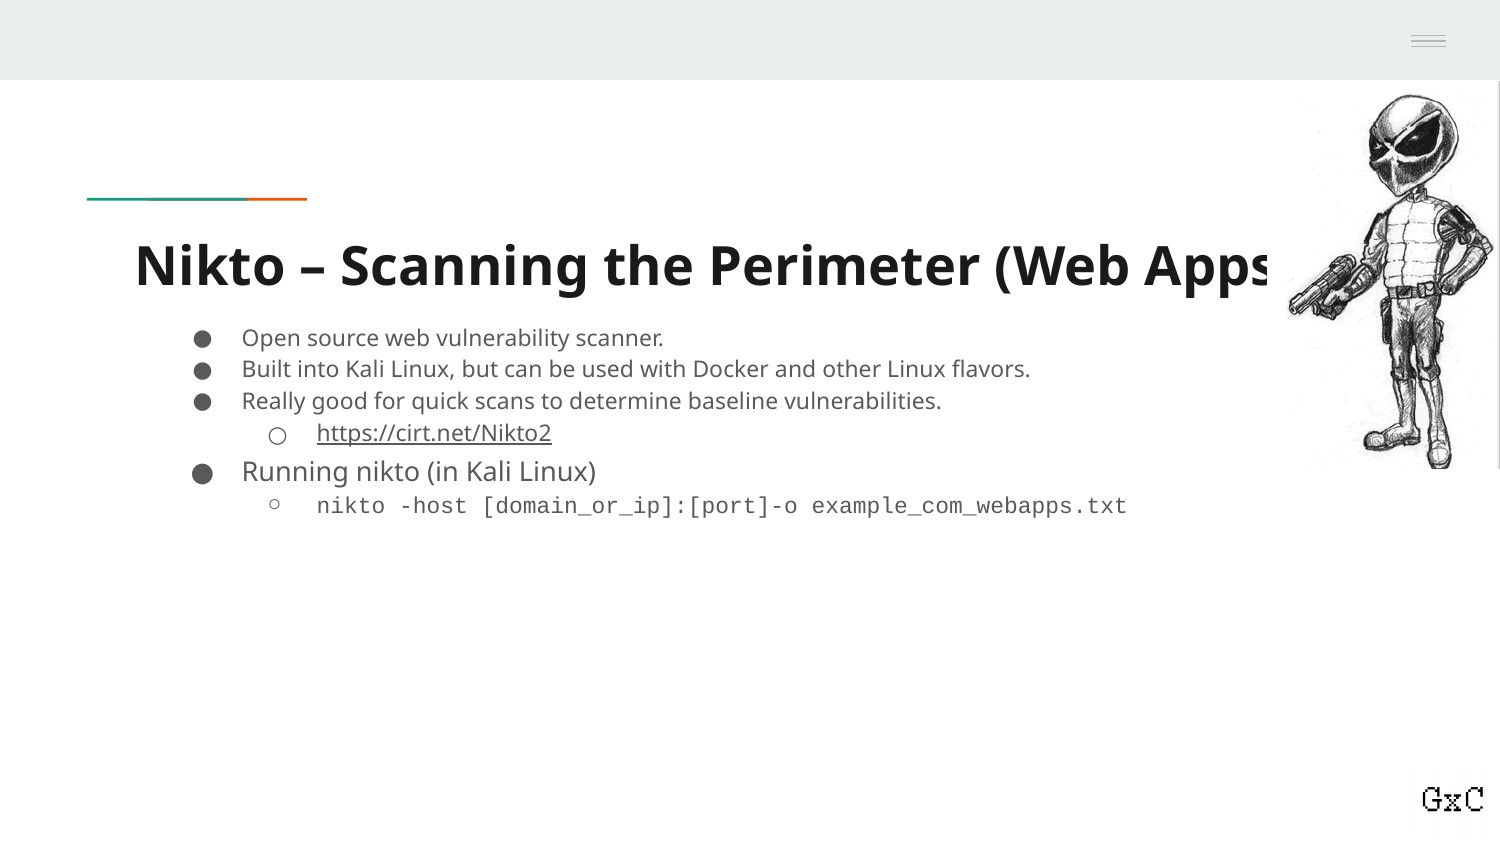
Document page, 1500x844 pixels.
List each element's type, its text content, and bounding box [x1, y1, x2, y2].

picture [1410, 762, 1492, 839]
picture [1267, 80, 1500, 469]
list Open source web vulnerability scanner. Built into Kali Linux, but can be used with Docker and other Linux flavors. Really good for quick scans to determine baseline vulnerabilities. https://cirt.net/Nikto2 Running nikto (in Kali Linux) nikto -host [domain_or_ip]:[port]-o example_com_webapps.txt [151, 304, 1462, 774]
title Nikto – Scanning the Perimeter (Web Apps) [119, 216, 1262, 305]
